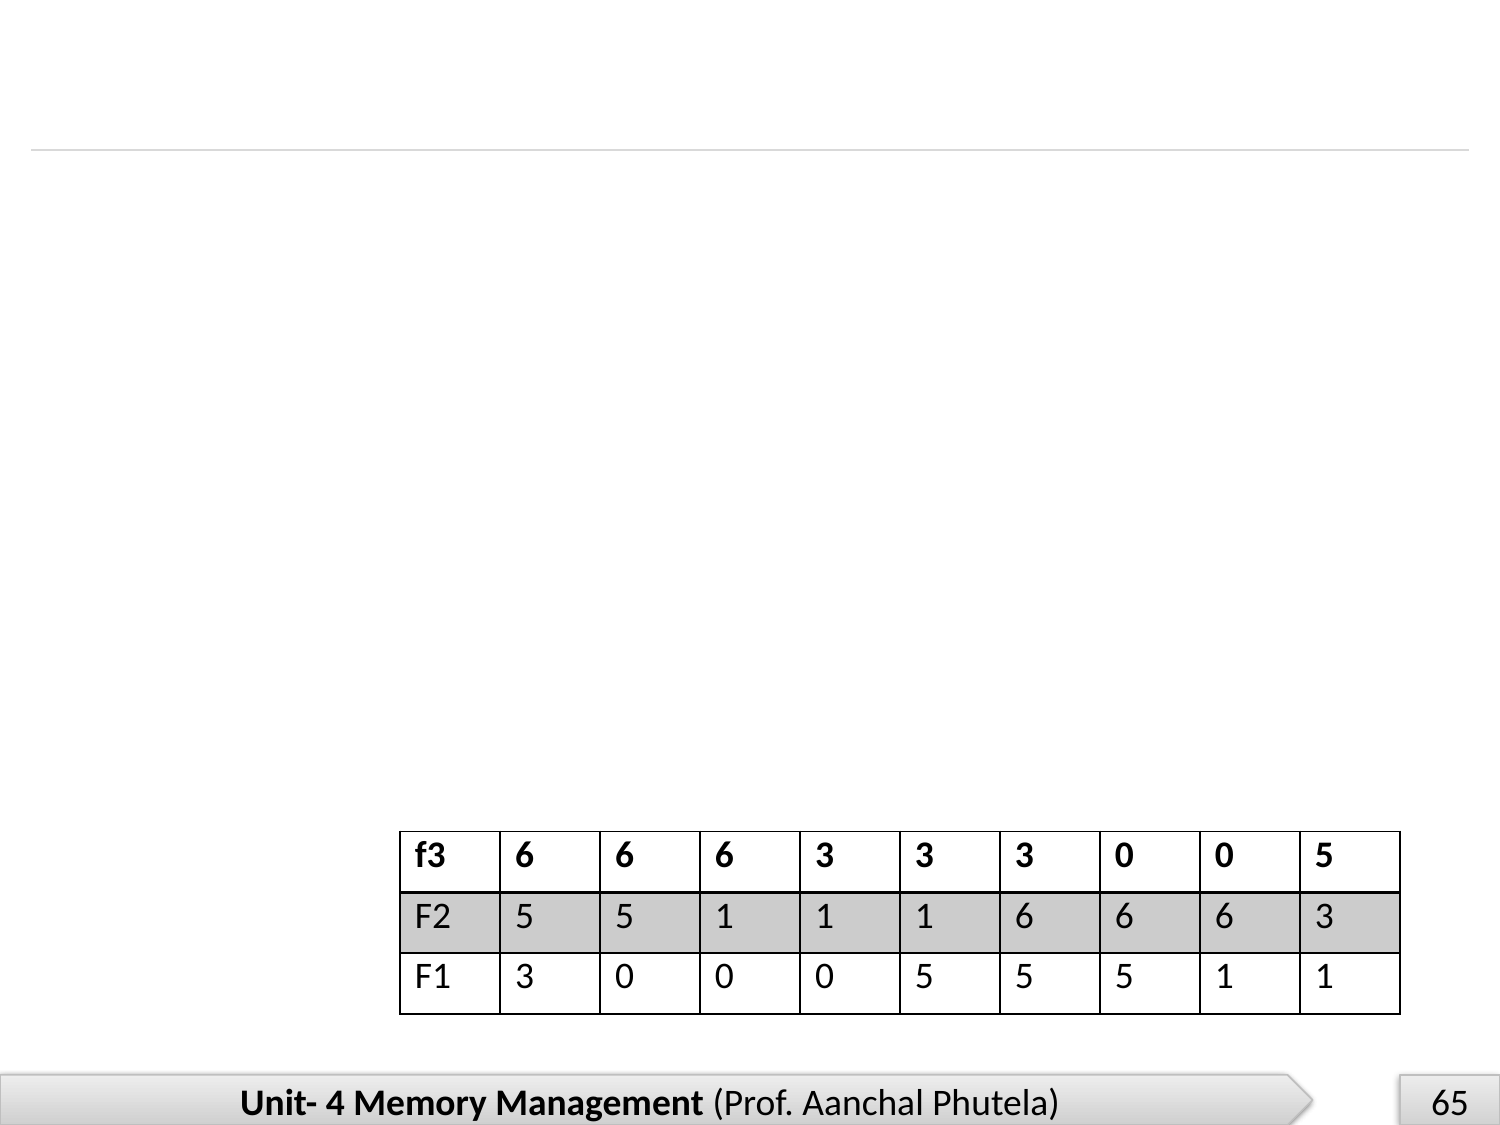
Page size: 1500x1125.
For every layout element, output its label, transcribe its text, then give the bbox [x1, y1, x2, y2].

table_cell 5 [501, 894, 599, 952]
table_cell 1 [701, 894, 799, 952]
table_cell 5 [601, 894, 699, 952]
table_cell 3 [1301, 894, 1399, 952]
table_cell 0 [601, 954, 699, 1013]
table_cell 5 [1001, 954, 1099, 1013]
table_cell 6 [1001, 894, 1099, 952]
table_cell 1 [801, 894, 899, 952]
table_header 5 [1301, 832, 1399, 891]
table_header 6 [601, 832, 699, 891]
table_cell 5 [901, 954, 999, 1013]
table_cell F2 [401, 894, 499, 952]
table_cell 1 [1301, 954, 1399, 1013]
table_cell 0 [701, 954, 799, 1013]
table_header f3 [401, 832, 499, 891]
table_cell 6 [1101, 894, 1199, 952]
table_cell 6 [1201, 894, 1299, 952]
table_cell 5 [1101, 954, 1199, 1013]
table_header 3 [1001, 832, 1099, 891]
table_cell 0 [801, 954, 899, 1013]
table_header 0 [1101, 832, 1199, 891]
table_cell F1 [401, 954, 499, 1013]
table_cell 1 [901, 894, 999, 952]
table_header 6 [501, 832, 599, 891]
table_header 6 [701, 832, 799, 891]
table_header 3 [901, 832, 999, 891]
table_header 3 [801, 832, 899, 891]
table_cell 1 [1201, 954, 1299, 1013]
table_header 0 [1201, 832, 1299, 891]
table_cell 3 [501, 954, 599, 1013]
